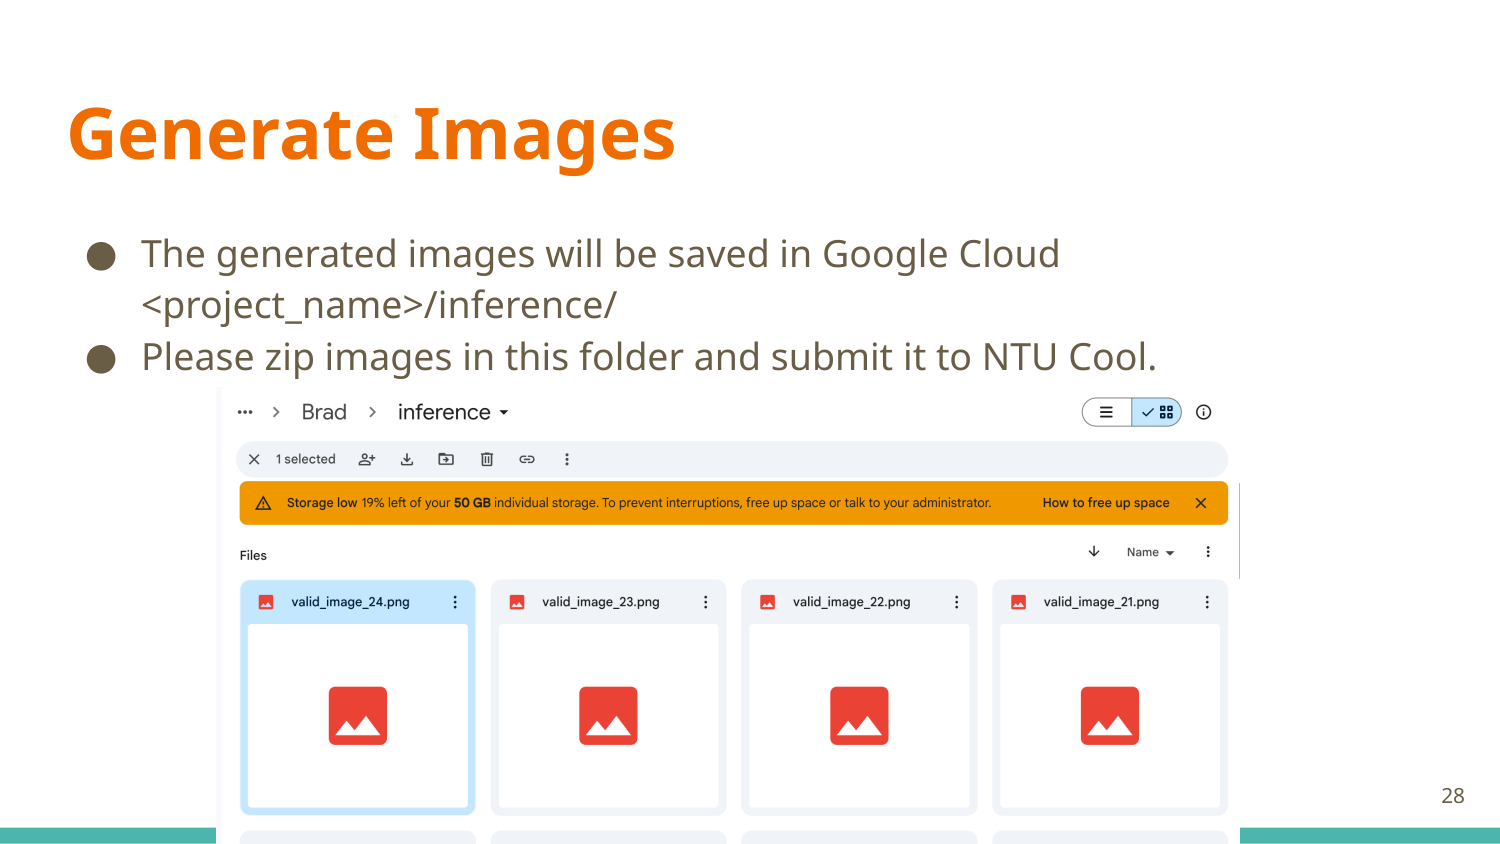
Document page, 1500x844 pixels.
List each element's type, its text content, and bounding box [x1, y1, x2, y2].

slide_number ‹#› [1389, 764, 1480, 830]
title Generate Images [51, 72, 1449, 189]
list The generated images will be saved in Google Cloud <project_name>/inference/ Please zip images in this folder and submit it to NTU Cool. [51, 207, 1449, 750]
picture [216, 387, 1241, 844]
